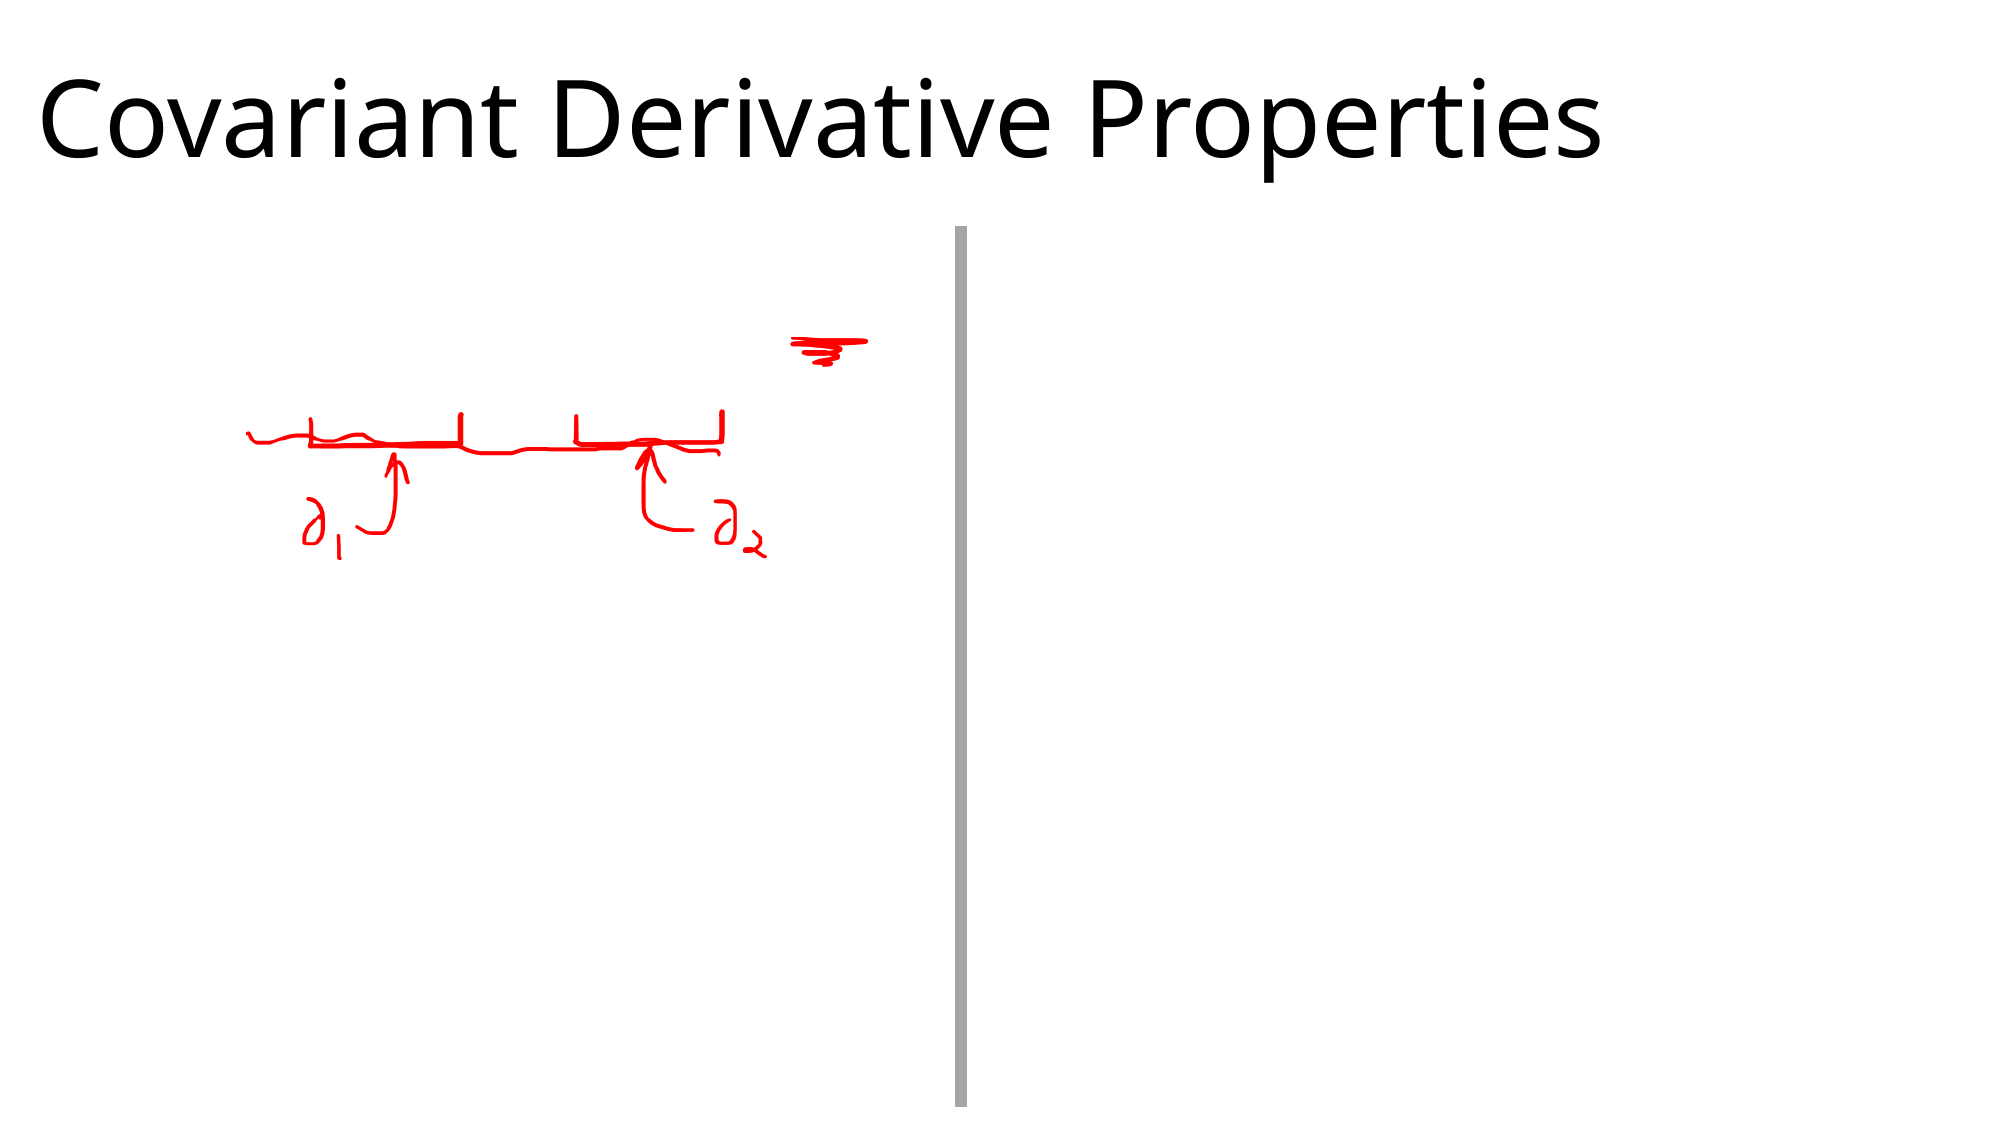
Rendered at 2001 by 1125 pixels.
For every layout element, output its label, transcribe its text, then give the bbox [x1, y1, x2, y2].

picture [246, 337, 877, 570]
text_box Covariant Derivative Properties [21, 14, 1747, 232]
